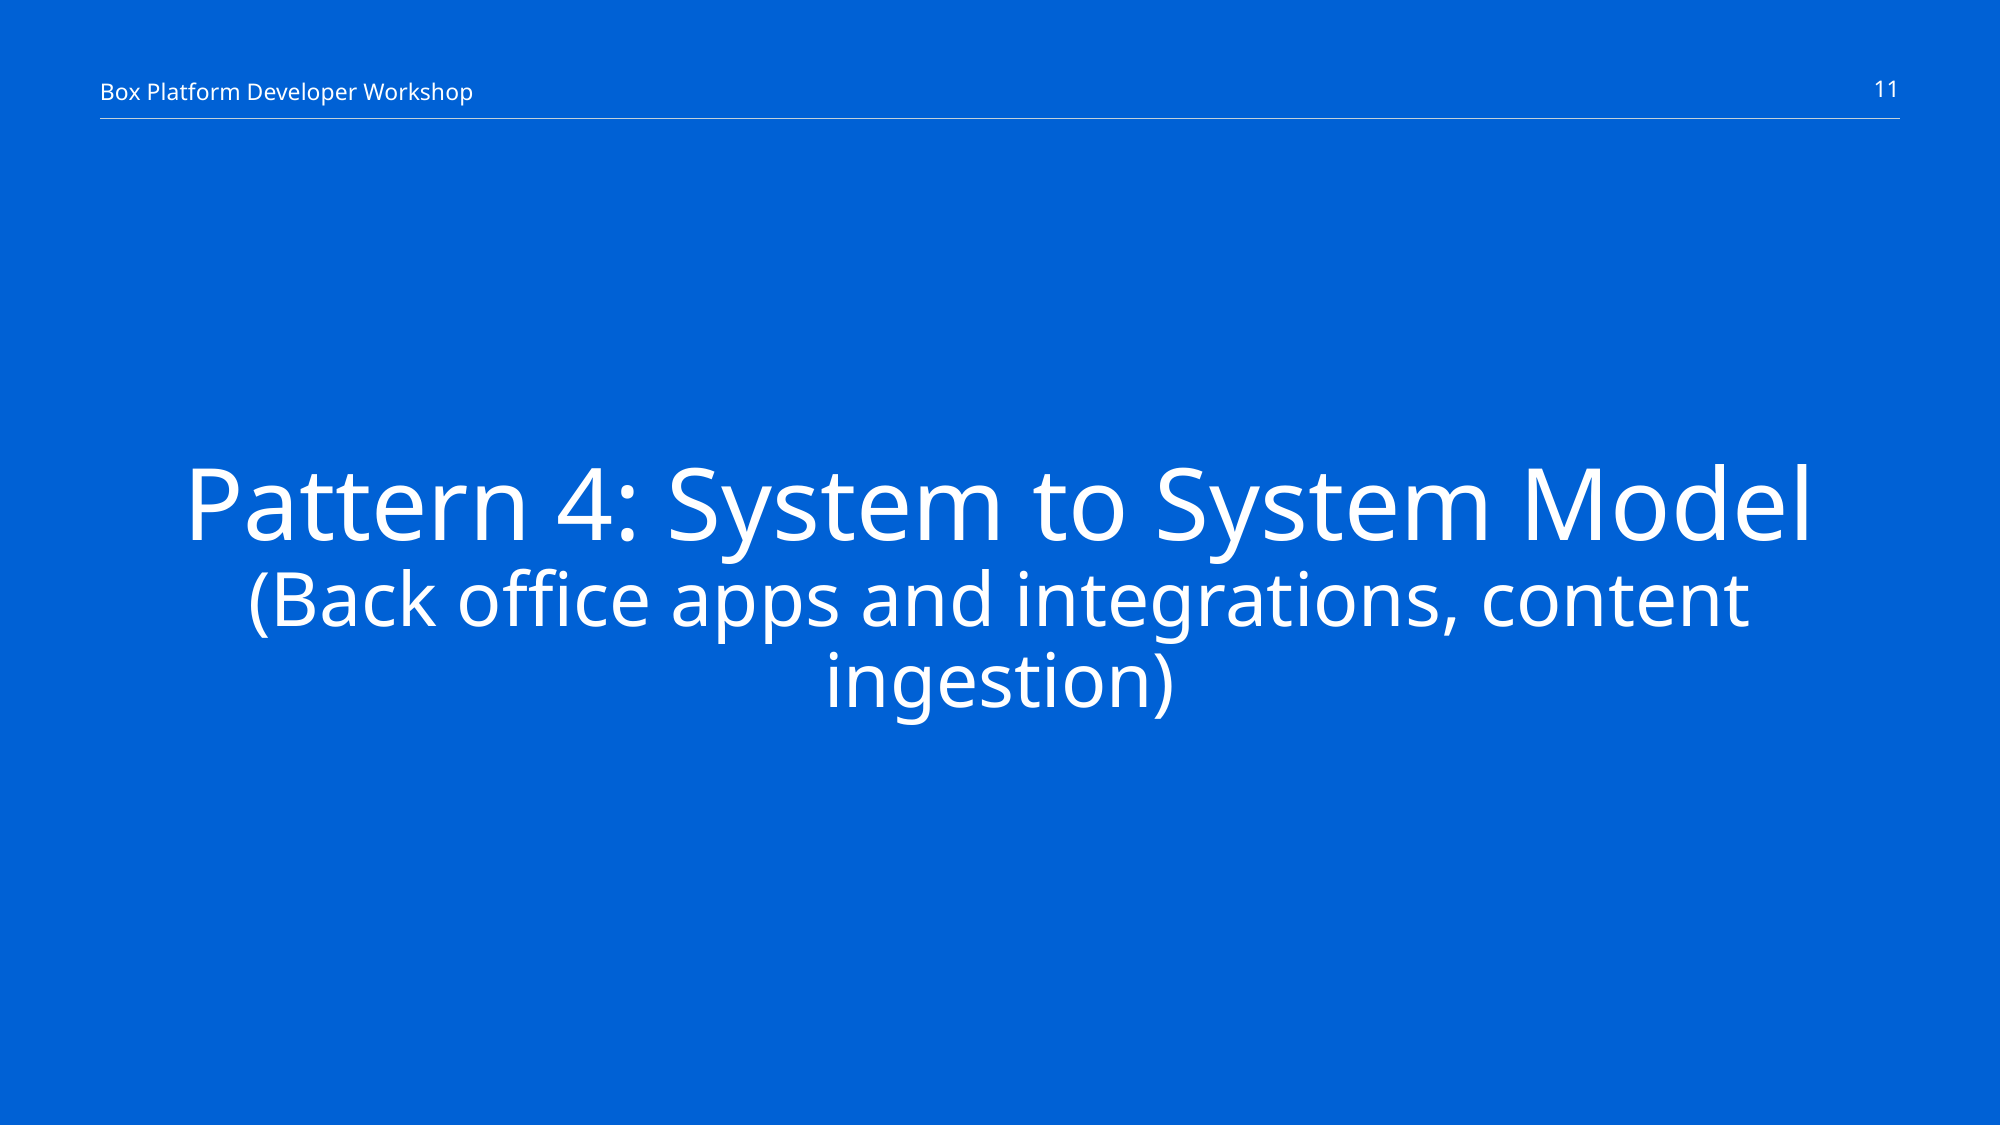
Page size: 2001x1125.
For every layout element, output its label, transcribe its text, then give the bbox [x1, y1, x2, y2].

title Pattern 4: System to System Model (Back office apps and integrations, content ingestion) [99, 468, 1900, 830]
